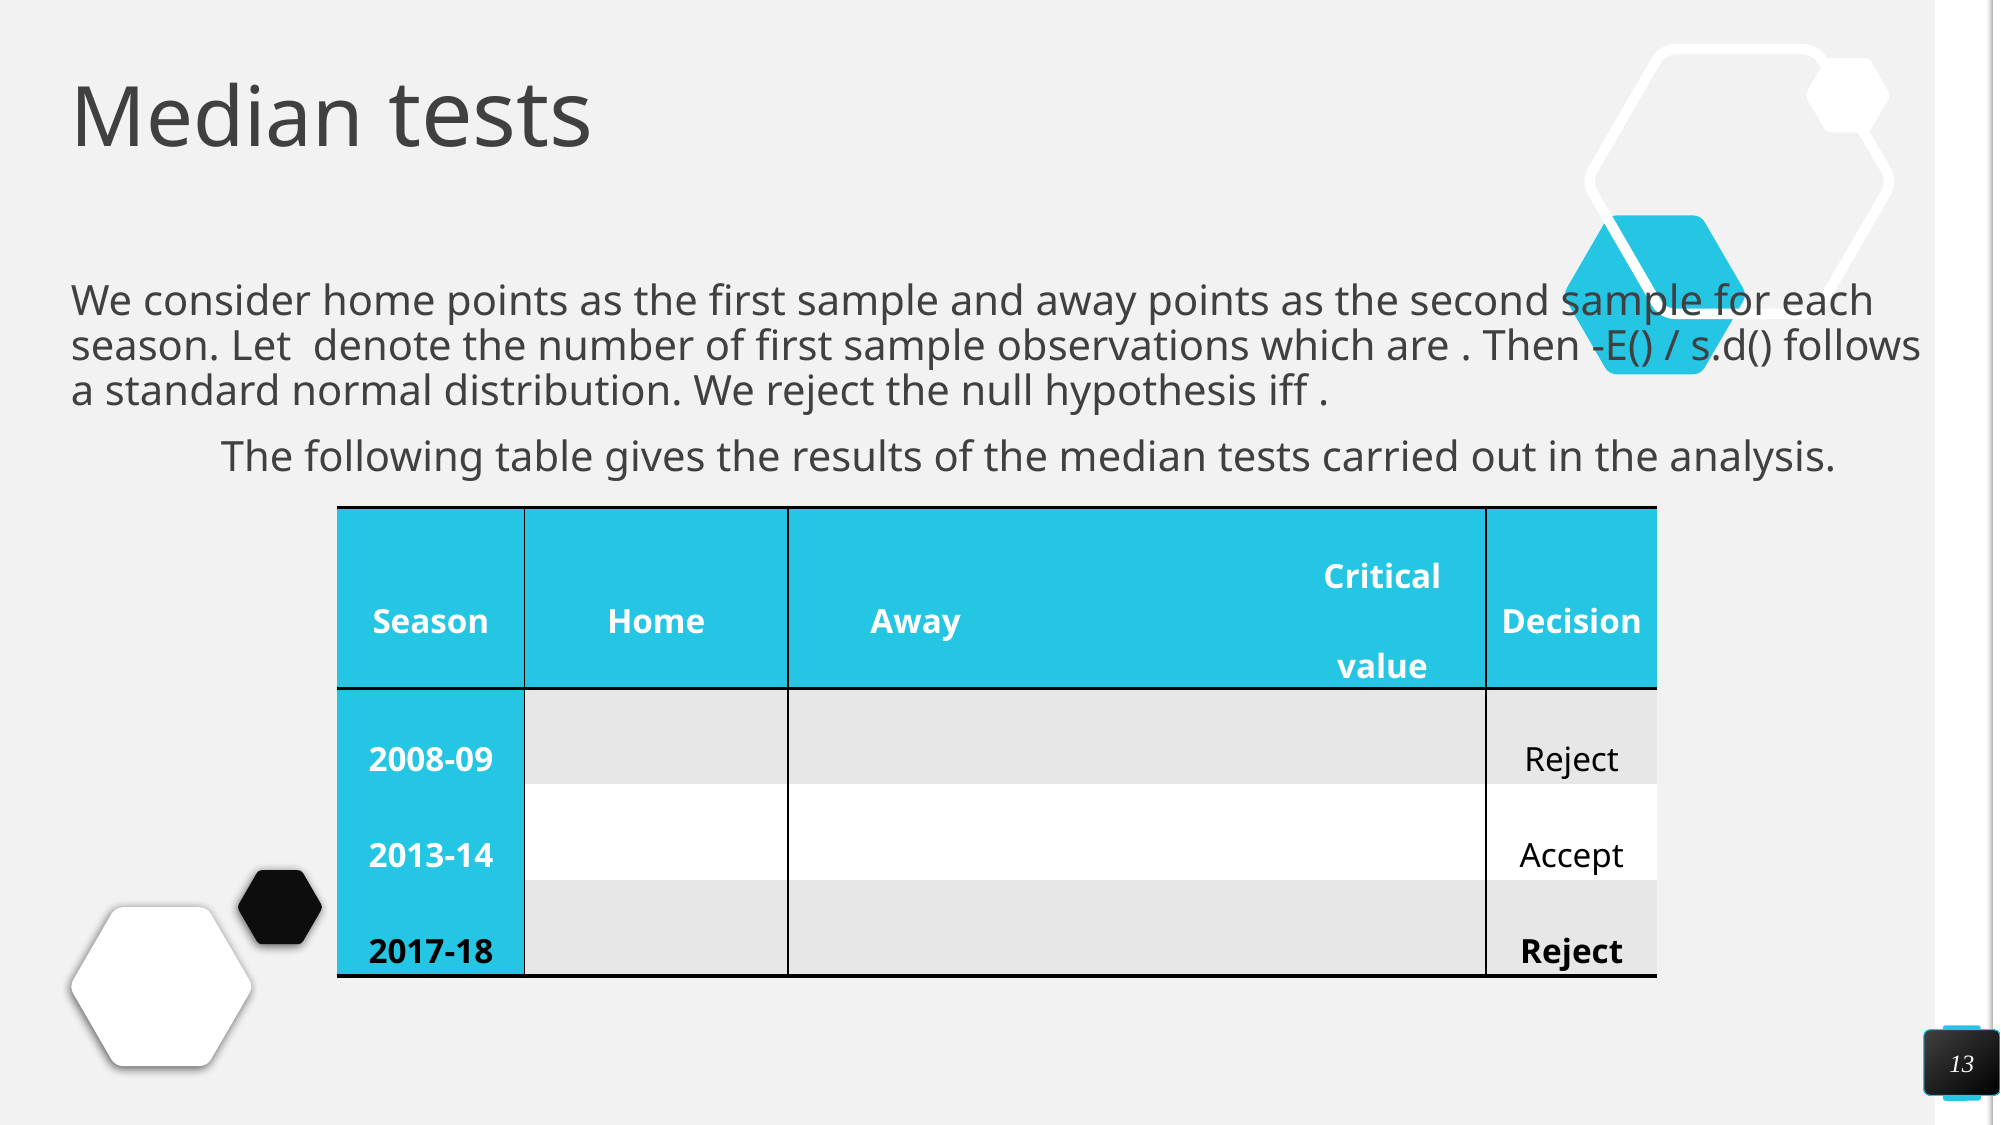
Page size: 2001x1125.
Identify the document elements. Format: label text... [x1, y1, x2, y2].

slide_number 13 [1923, 1029, 2000, 1096]
title Median tests [70, 69, 716, 167]
